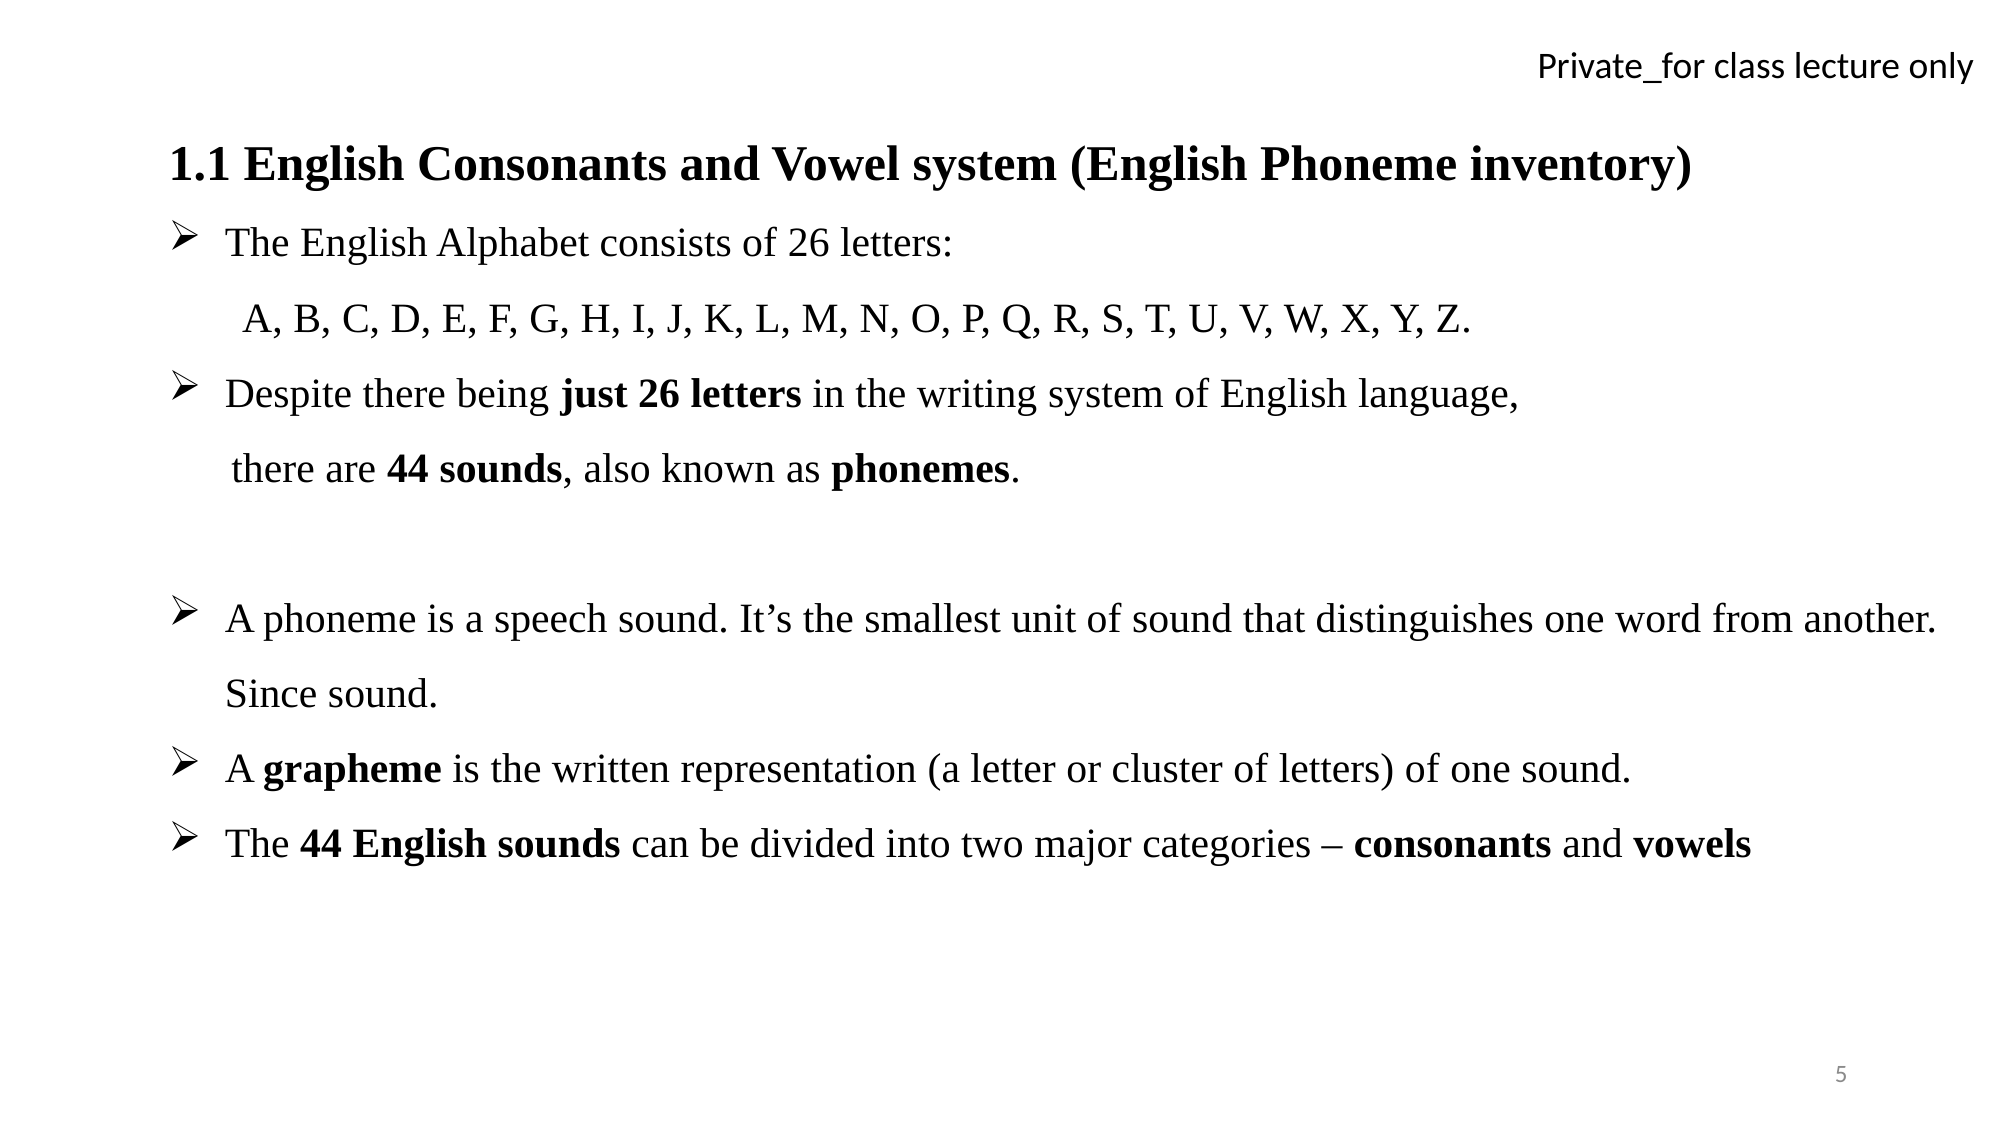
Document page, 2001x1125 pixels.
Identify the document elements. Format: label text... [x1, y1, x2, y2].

slide_number 5 [1412, 1042, 1863, 1103]
subtitle 1.1 English Consonants and Vowel system (English Phoneme inventory) The English Alphabet consists of 26 letters: A, B, C, D, E, F, G, H, I, J, K, L, M, N, O, P, Q, R, S, T, U, V, W, X, Y, Z. Despite there being just 26 letters in the writing system of English language, there are 44 sounds, also known as phonemes. A phoneme is a speech sound. It’s the smallest unit of sound that distinguishes one word from another. Since sound. A grapheme is the written representation (a letter or cluster of letters) of one sound. The 44 English sounds can be divided into two major categories – consonants and vowels [153, 92, 1988, 1043]
